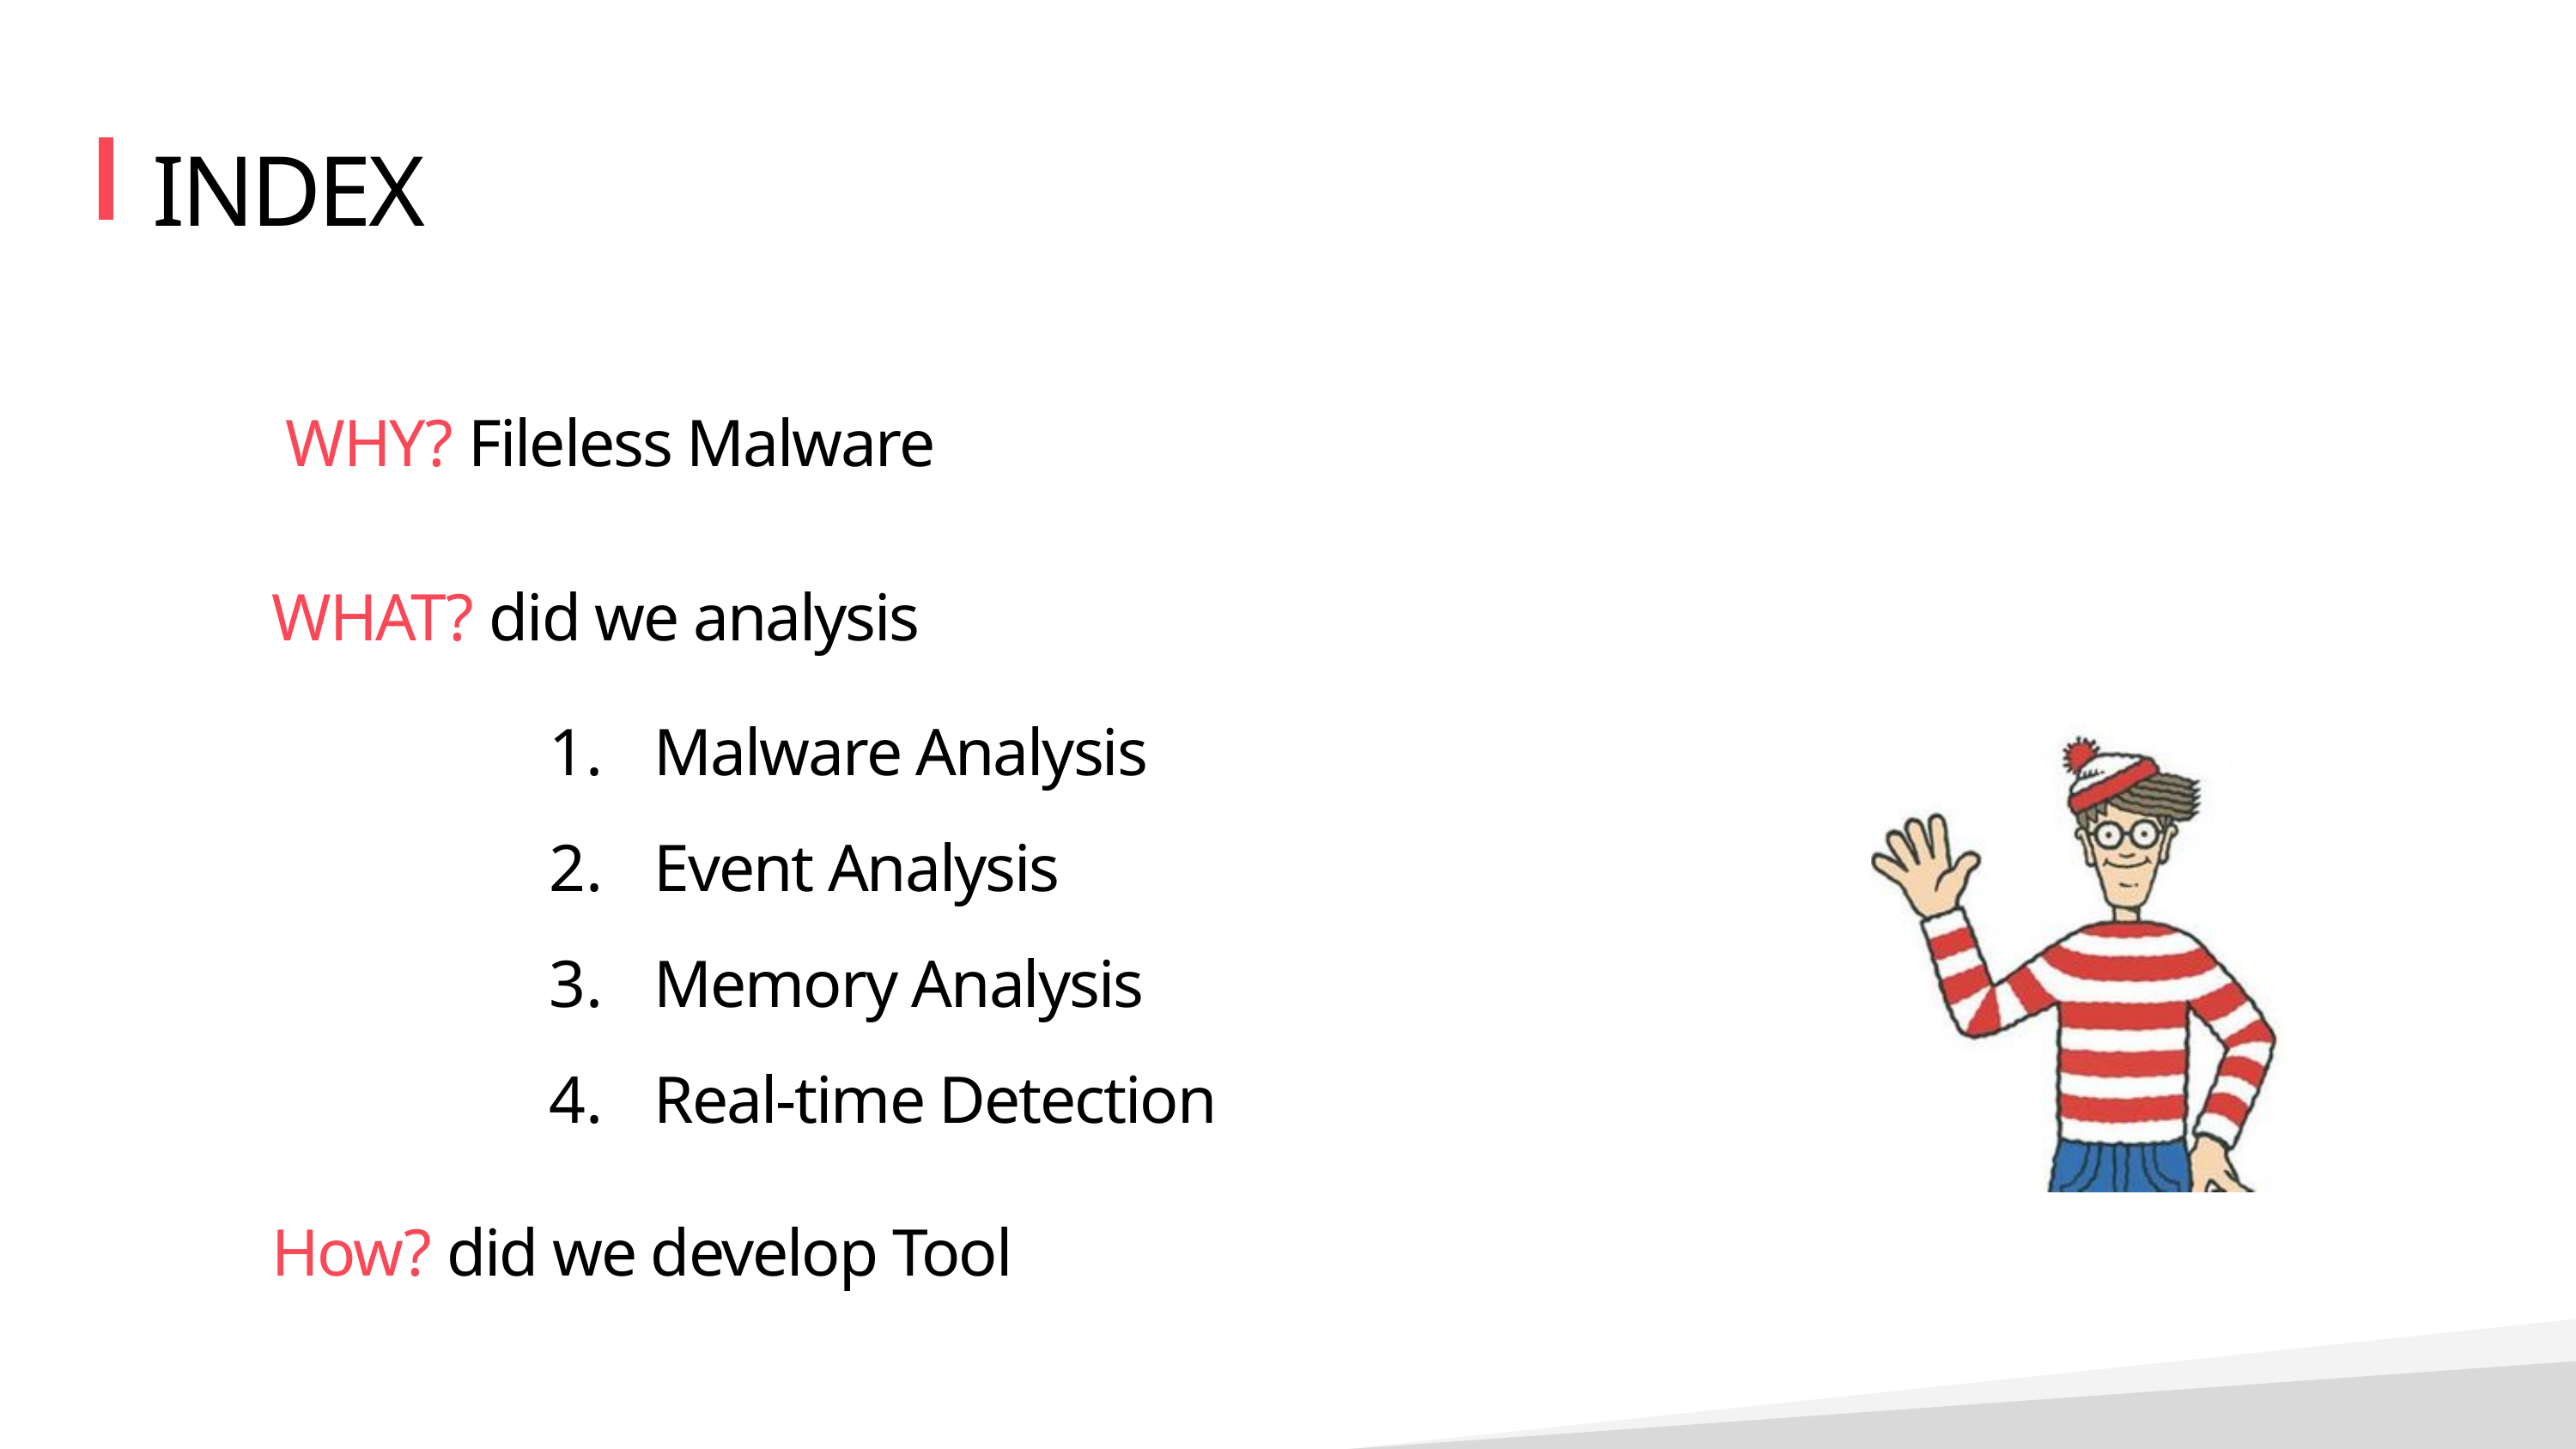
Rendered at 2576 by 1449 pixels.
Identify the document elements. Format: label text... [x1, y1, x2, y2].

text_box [99, 137, 113, 220]
picture [1871, 724, 2318, 1193]
text_box WHY? Fileless Malware [272, 318, 1188, 487]
text_box Malware Analysis Event Analysis Memory Analysis Real-time Detection [536, 666, 1452, 1143]
text_box WHAT? did we analysis [258, 492, 1175, 660]
text_box How? did we develop Tool [258, 1128, 1113, 1270]
text_box INDEX [139, 123, 1589, 265]
